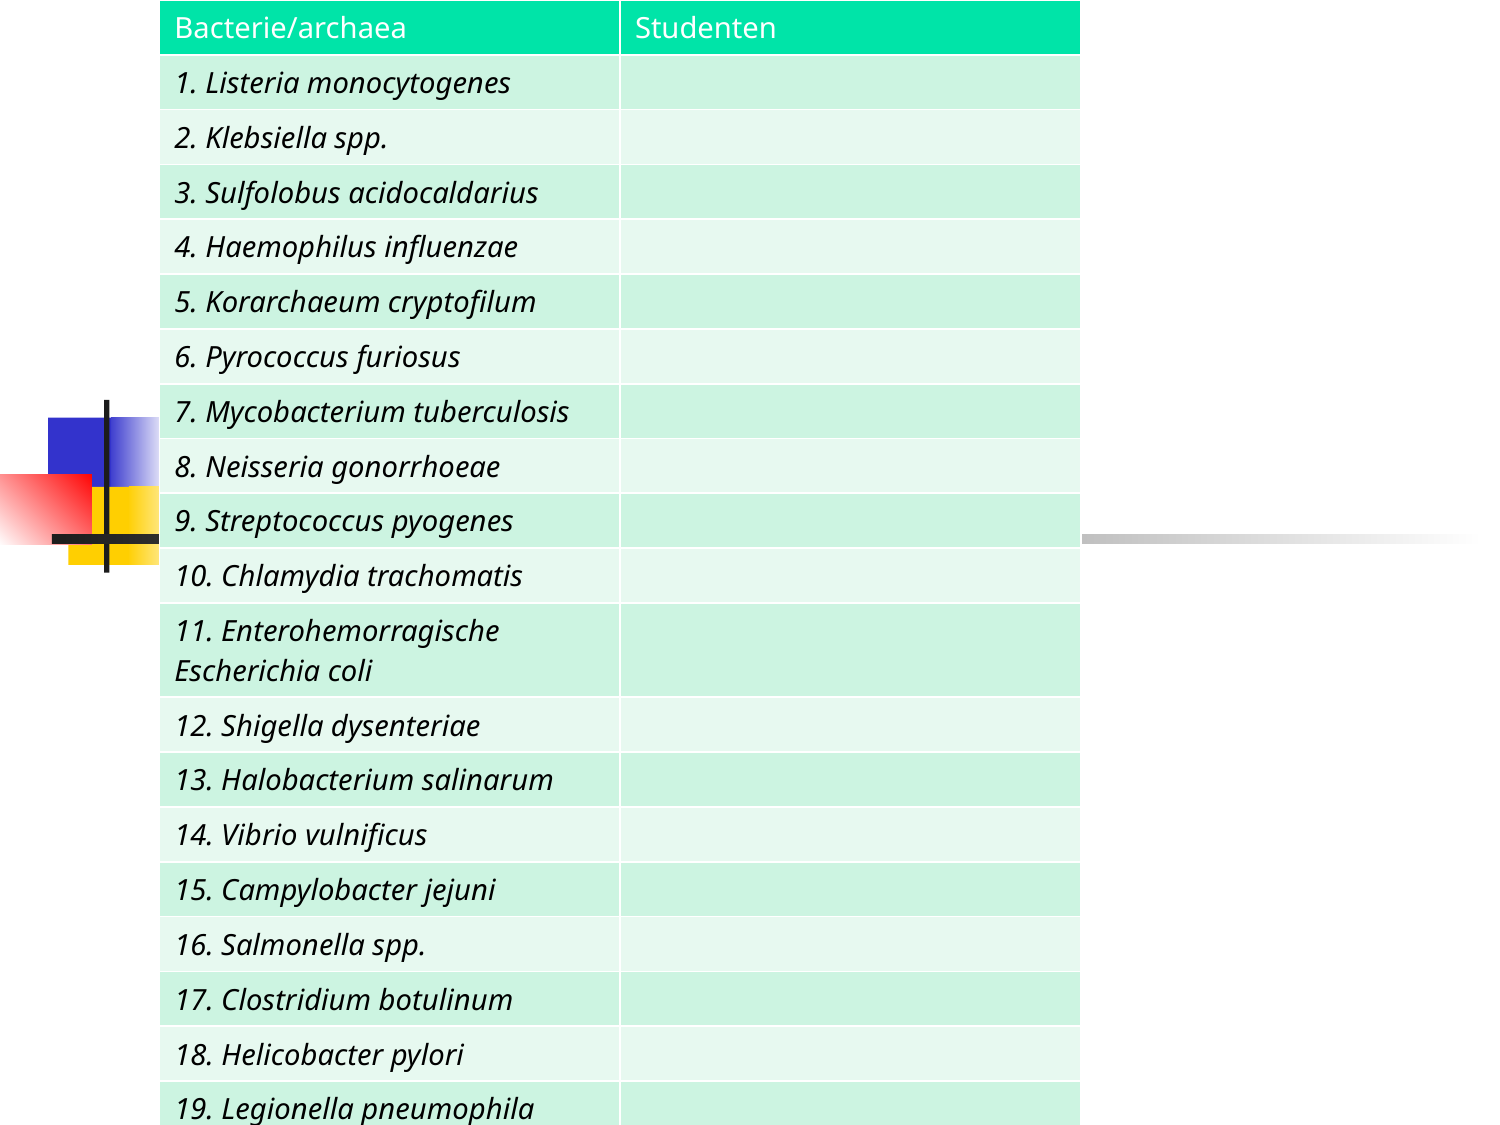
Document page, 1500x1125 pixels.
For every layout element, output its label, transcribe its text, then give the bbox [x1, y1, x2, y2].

table_cell 8. Neisseria gonorrhoeae [160, 439, 619, 492]
table_cell 11. Enterohemorragische Escherichia coli [160, 604, 619, 696]
table_cell [621, 1027, 1080, 1080]
table_header Bacterie/archaea [160, 1, 619, 54]
table_cell 4. Haemophilus influenzae [160, 220, 619, 273]
table_cell [621, 808, 1080, 861]
table_cell 3. Sulfolobus acidocaldarius [160, 165, 619, 218]
table_cell 14. Vibrio vulnificus [160, 808, 619, 861]
table_cell [621, 698, 1080, 751]
table_cell [621, 439, 1080, 492]
table_cell 17. Clostridium botulinum [160, 972, 619, 1025]
table_cell 16. Salmonella spp. [160, 917, 619, 971]
table_cell [621, 385, 1080, 438]
table_cell [621, 549, 1080, 602]
table_cell 15. Campylobacter jejuni [160, 863, 619, 916]
table_cell [621, 330, 1080, 383]
table_cell [621, 917, 1080, 971]
table_cell 2. Klebsiella spp. [160, 110, 619, 164]
table_cell [621, 220, 1080, 273]
table_cell [621, 604, 1080, 696]
table_cell 12. Shigella dysenteriae [160, 698, 619, 751]
table_cell [621, 110, 1080, 164]
table_cell 10. Chlamydia trachomatis [160, 549, 619, 602]
table_cell 9. Streptococcus pyogenes [160, 494, 619, 547]
table_cell [621, 753, 1080, 806]
table_header Studenten [621, 1, 1080, 54]
table_cell 19. Legionella pneumophila [160, 1082, 619, 1125]
table_cell [621, 863, 1080, 916]
table_cell 5. Korarchaeum cryptofilum [160, 275, 619, 328]
table_cell [621, 494, 1080, 547]
table_cell 1. Listeria monocytogenes [160, 56, 619, 109]
table_cell 13. Halobacterium salinarum [160, 753, 619, 806]
table_cell [621, 56, 1080, 109]
table_cell 6. Pyrococcus furiosus [160, 330, 619, 383]
table_cell 18. Helicobacter pylori [160, 1027, 619, 1080]
table_cell 7. Mycobacterium tuberculosis [160, 385, 619, 438]
table_cell [621, 1082, 1080, 1125]
table_cell [621, 165, 1080, 218]
table_cell [621, 275, 1080, 328]
table_cell [621, 972, 1080, 1025]
